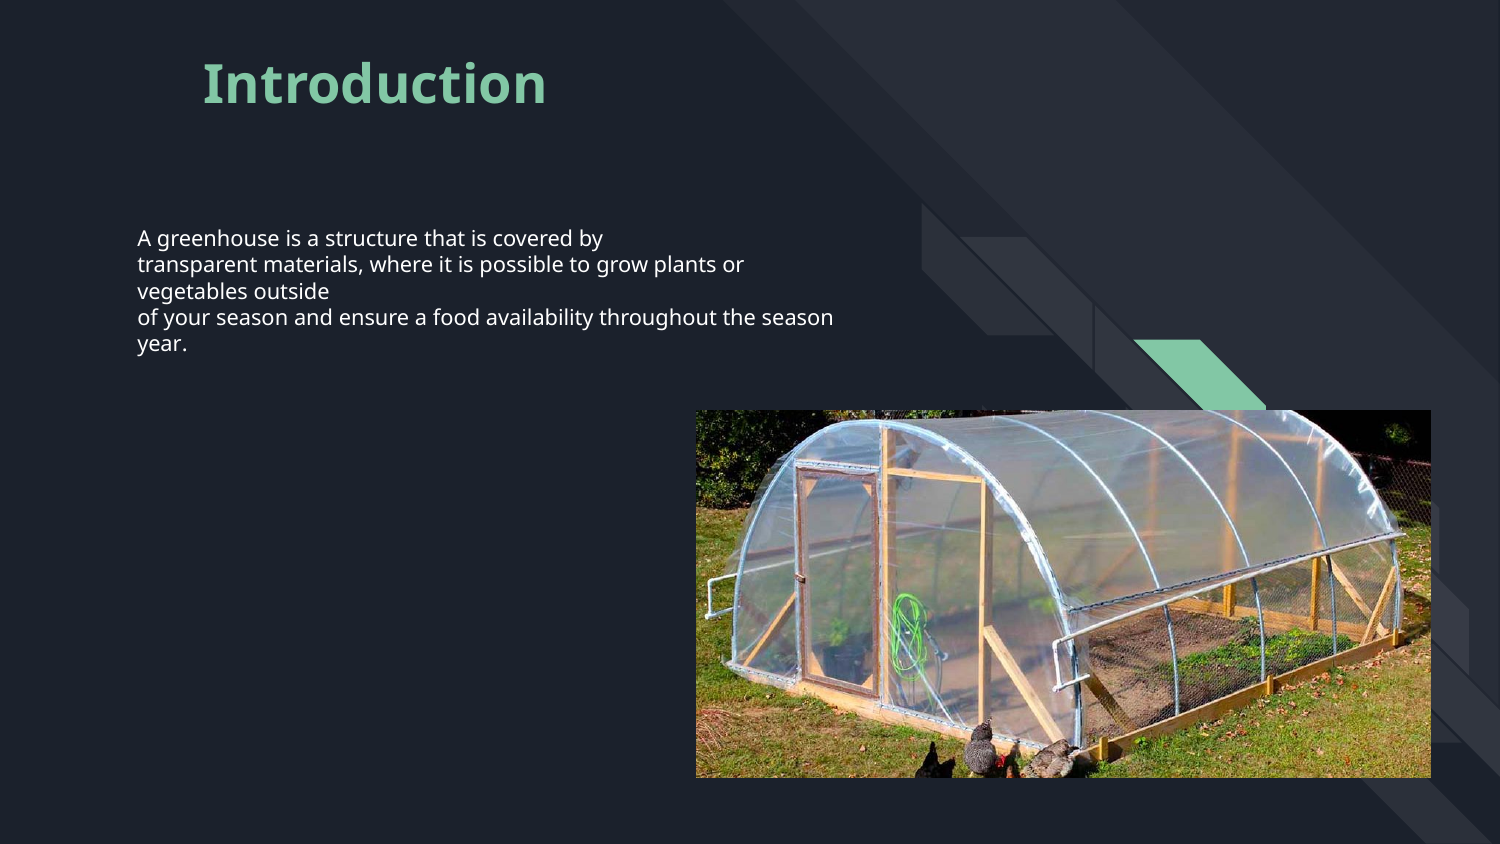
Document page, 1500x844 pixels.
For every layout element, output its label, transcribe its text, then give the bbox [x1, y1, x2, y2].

text_box Introduction [188, 34, 1326, 194]
picture [695, 410, 1432, 779]
title A greenhouse is a structure that is covered by transparent materials, where it is possible to grow plants or vegetables outside of your season and ensure a food availability throughout the season year. [122, 183, 875, 372]
